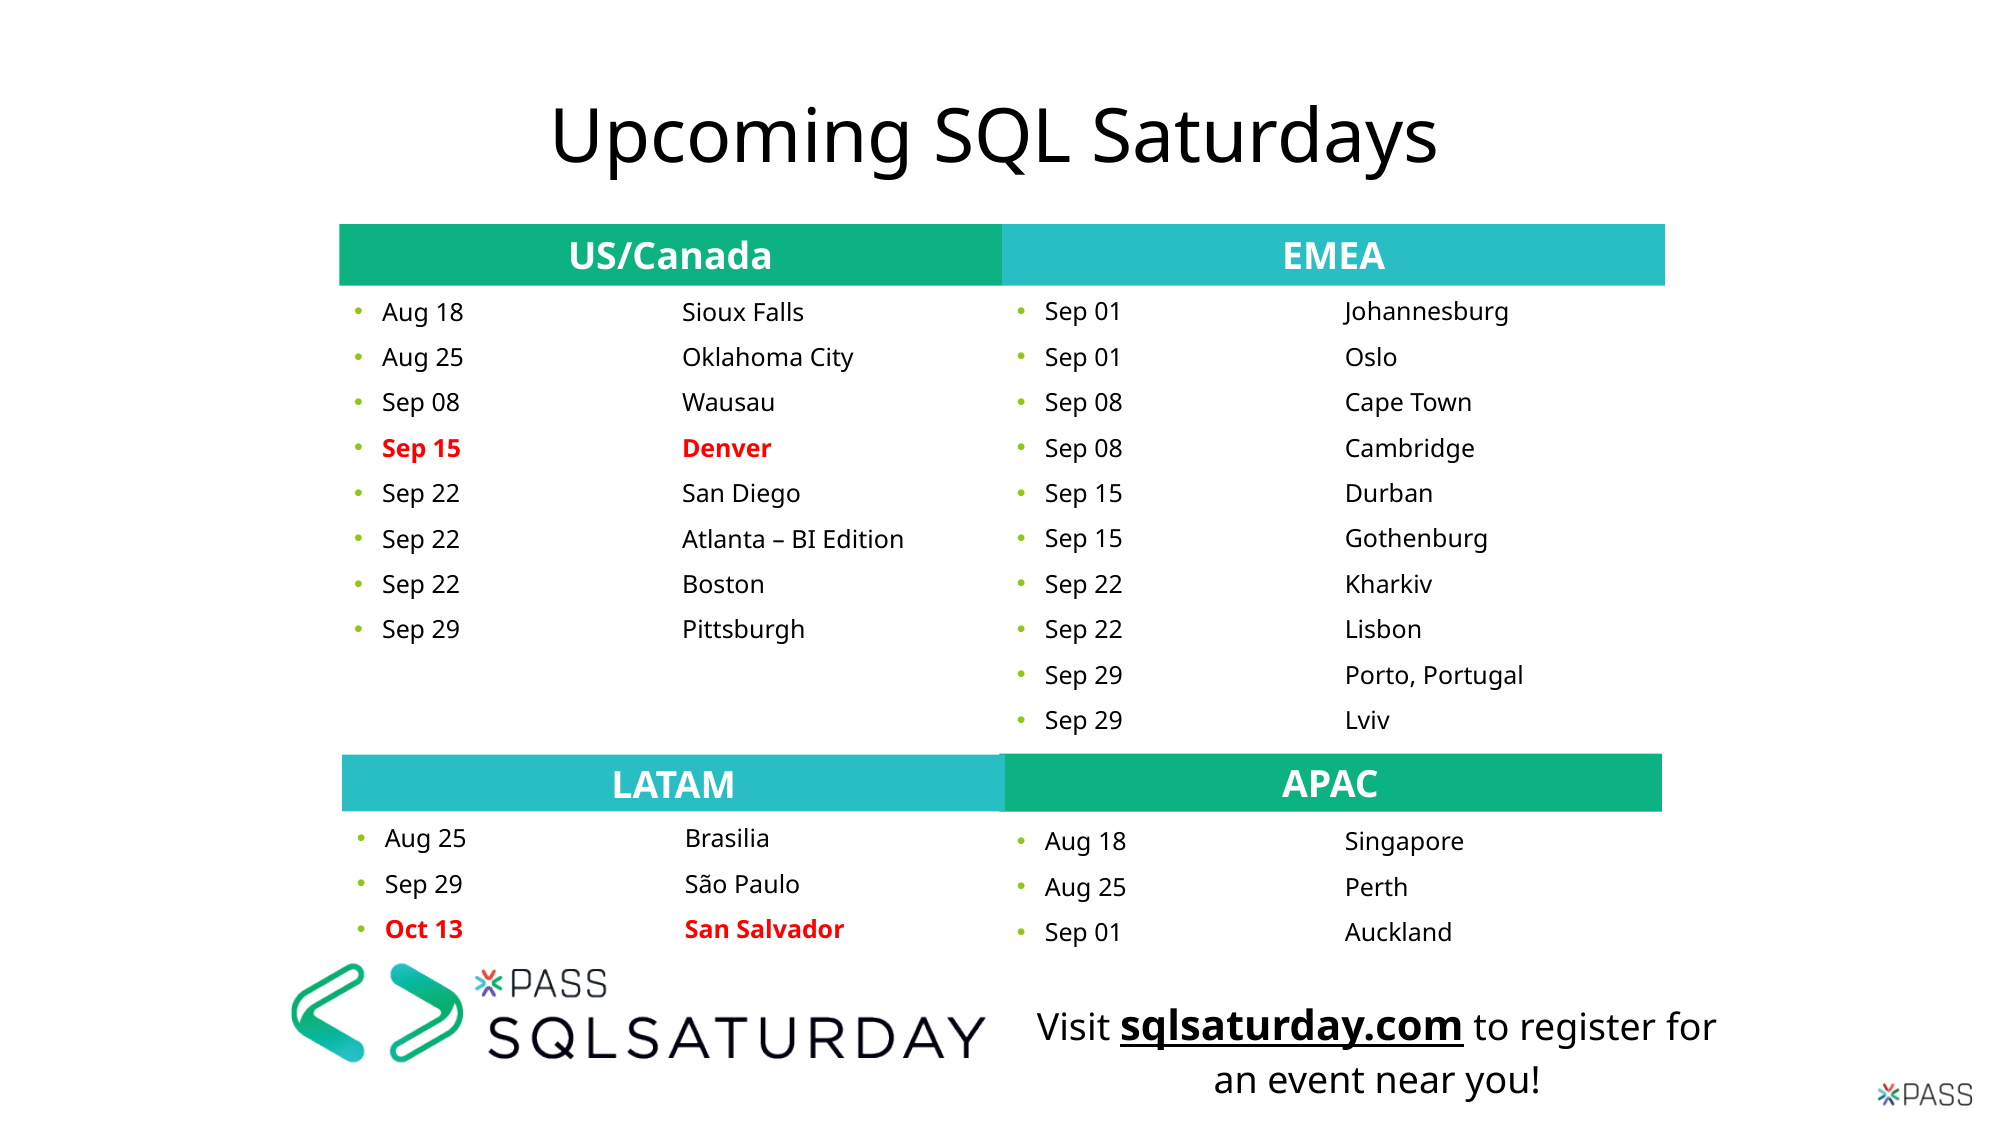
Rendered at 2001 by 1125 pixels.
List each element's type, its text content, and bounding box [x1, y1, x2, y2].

text_box Aug 18 Singapore Aug 25 Perth Sep 01 Auckland [1004, 815, 1694, 1054]
title Upcoming SQL Saturdays [95, 96, 1896, 210]
picture [273, 927, 1000, 1067]
picture [1863, 1079, 1987, 1110]
text_box US/Canada [339, 224, 1002, 285]
text_box Aug 25 Brasilia Sep 29 São Paulo Oct 13 San Salvador [342, 812, 1034, 950]
text_box Visit sqlsaturday.com to register for an event near you! [1019, 991, 1735, 1109]
text_box Sep 01 Johannesburg Sep 01 Oslo Sep 08 Cape Town Sep 08 Cambridge Sep 15 Durban Sep 15 Gothenburg Sep 22 Kharkiv Sep 22 Lisbon Sep 29 Porto, Portugal Sep 29 Lviv [1002, 285, 1694, 789]
text_box LATAM [342, 754, 1005, 812]
text_box EMEA [1002, 224, 1665, 285]
text_box Aug 18 Sioux Falls Aug 25 Oklahoma City Sep 08 Wausau Sep 15 Denver Sep 22 San Diego Sep 22 Atlanta – BI Edition Sep 22 Boston Sep 29 Pittsburgh [339, 285, 1002, 743]
text_box APAC [999, 753, 1662, 812]
